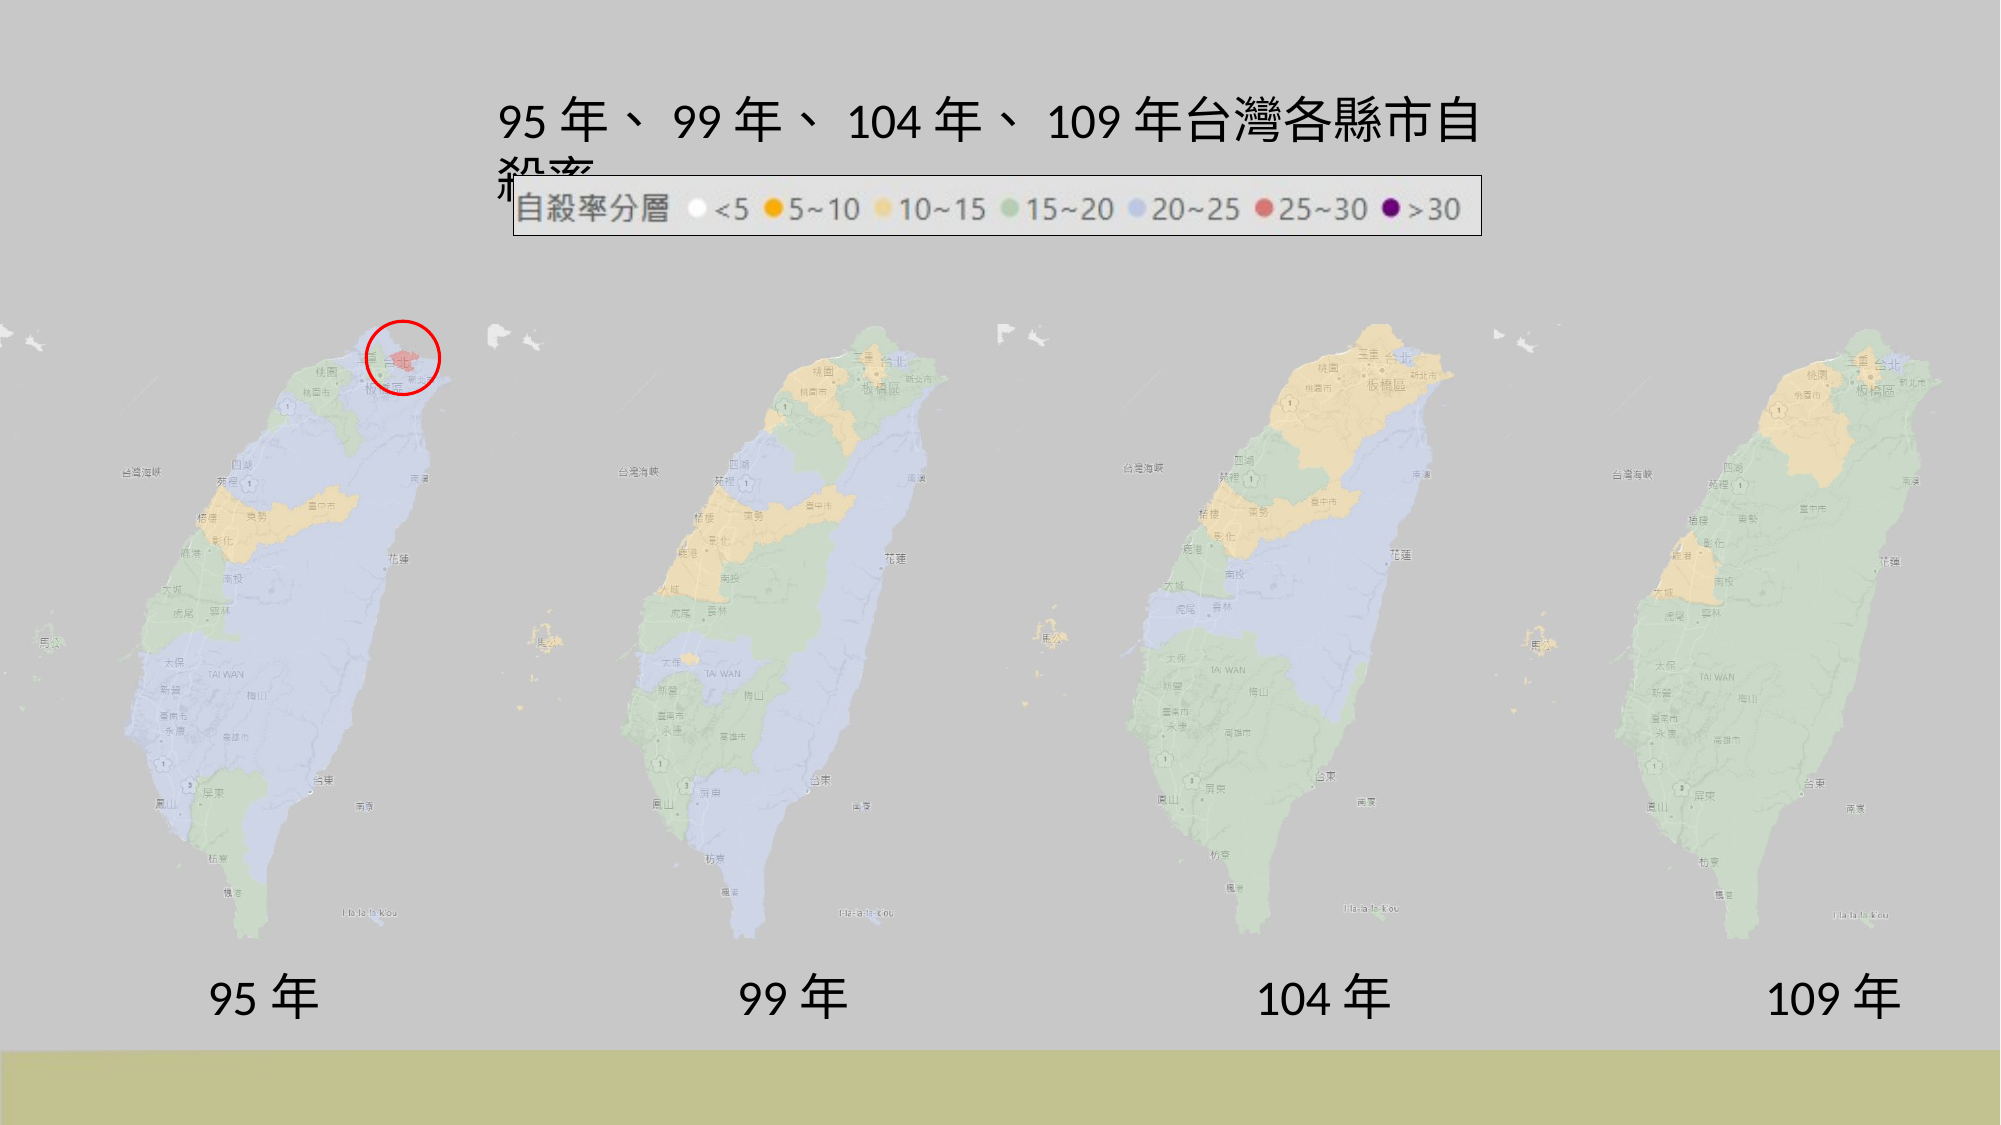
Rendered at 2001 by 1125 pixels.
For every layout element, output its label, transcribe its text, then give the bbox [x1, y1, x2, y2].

picture [513, 175, 1482, 236]
text_box 95年、99年、104年、109年台灣各縣市自殺率 [482, 81, 1518, 216]
text_box [386, 320, 420, 324]
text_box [0, 324, 1958, 939]
text_box [0, 0, 2000, 1051]
text_box 95年 99年 104年 109年 [170, 958, 2000, 1034]
picture [0, 0, 2001, 1125]
